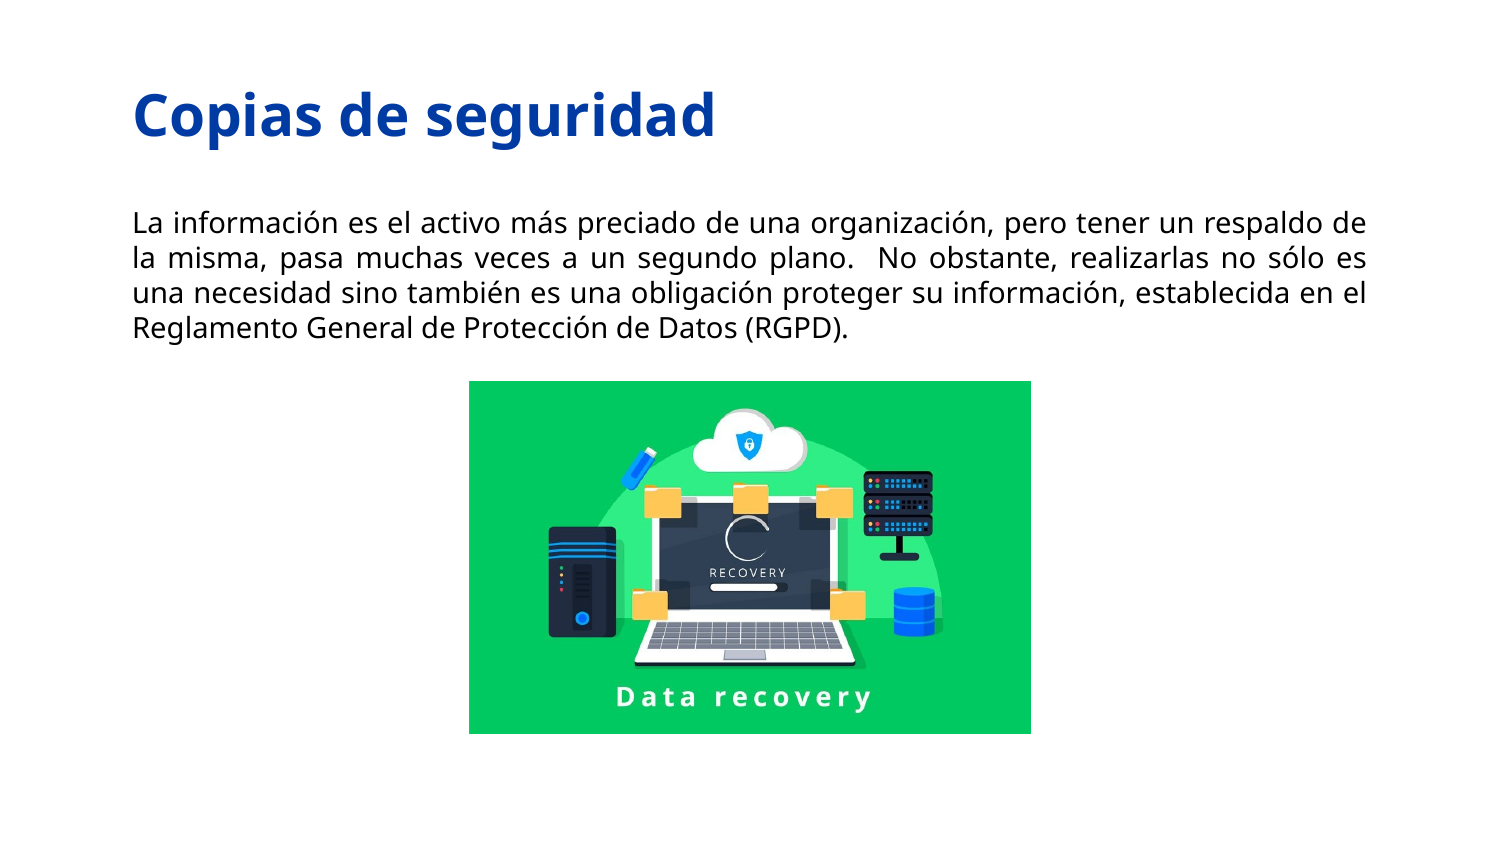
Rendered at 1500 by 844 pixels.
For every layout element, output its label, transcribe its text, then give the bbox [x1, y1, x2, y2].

title Copias de seguridad [116, 63, 1383, 157]
list La información es el activo más preciado de una organización, pero tener un respaldo de la misma, pasa muchas veces a un segundo plano. No obstante, realizarlas no sólo es una necesidad sino también es una obligación proteger su información, establecida en el Reglamento General de Protección de Datos (RGPD). [116, 189, 1383, 750]
picture [468, 381, 1032, 734]
